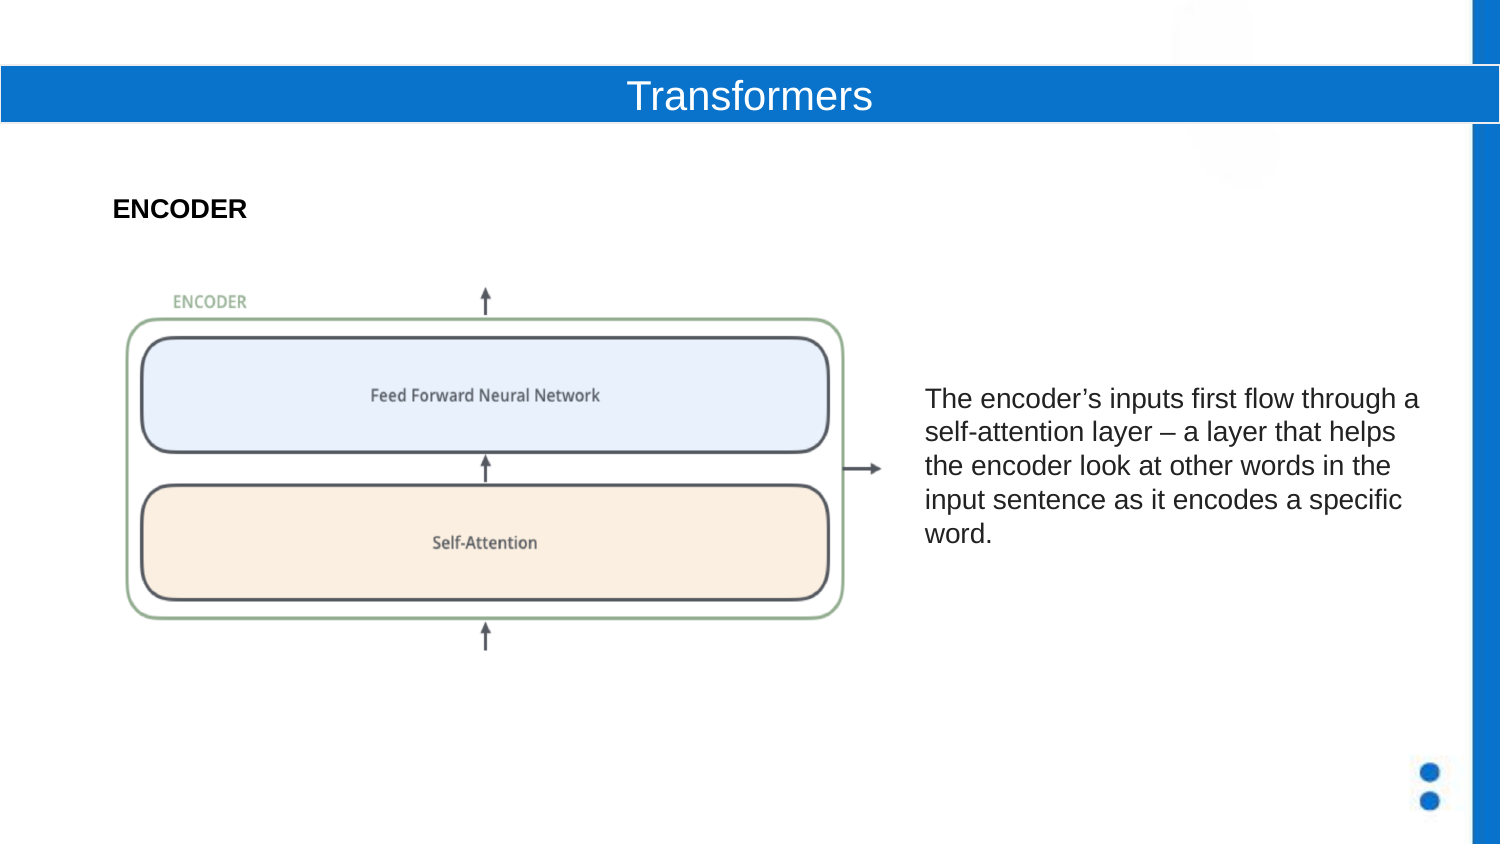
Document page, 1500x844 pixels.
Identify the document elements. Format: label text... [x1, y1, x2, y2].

picture [0, 123, 1500, 844]
text_box Transformers [0, 65, 1500, 123]
picture [0, 0, 1500, 65]
text_box The encoder’s inputs first flow through a self-attention layer – a layer that helps the encoder look at other words in the input sentence as it encodes a specific word. [1024, 365, 1449, 564]
text_box ENCODER [97, 171, 590, 239]
